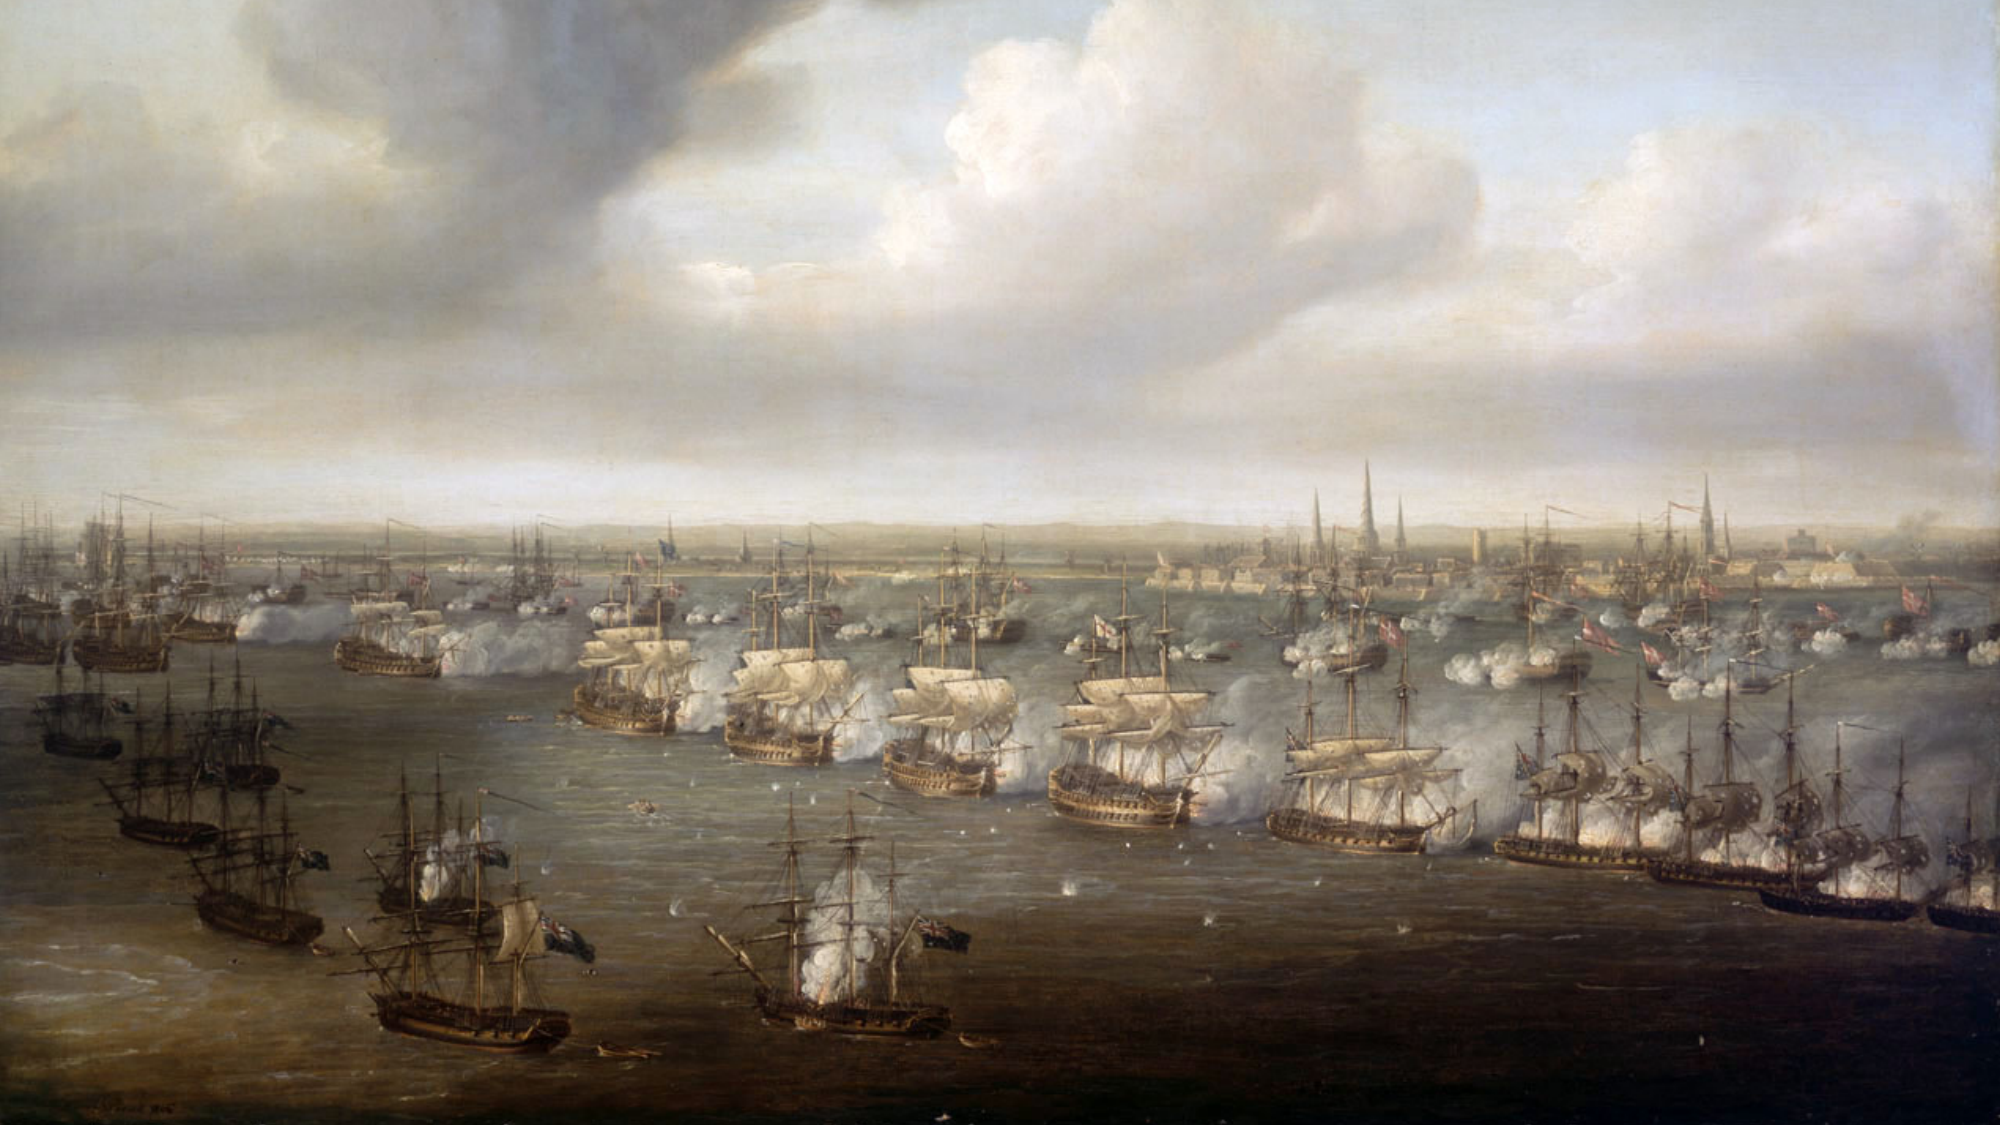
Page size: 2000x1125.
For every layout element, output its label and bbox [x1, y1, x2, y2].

list [0, 0, 2000, 1125]
